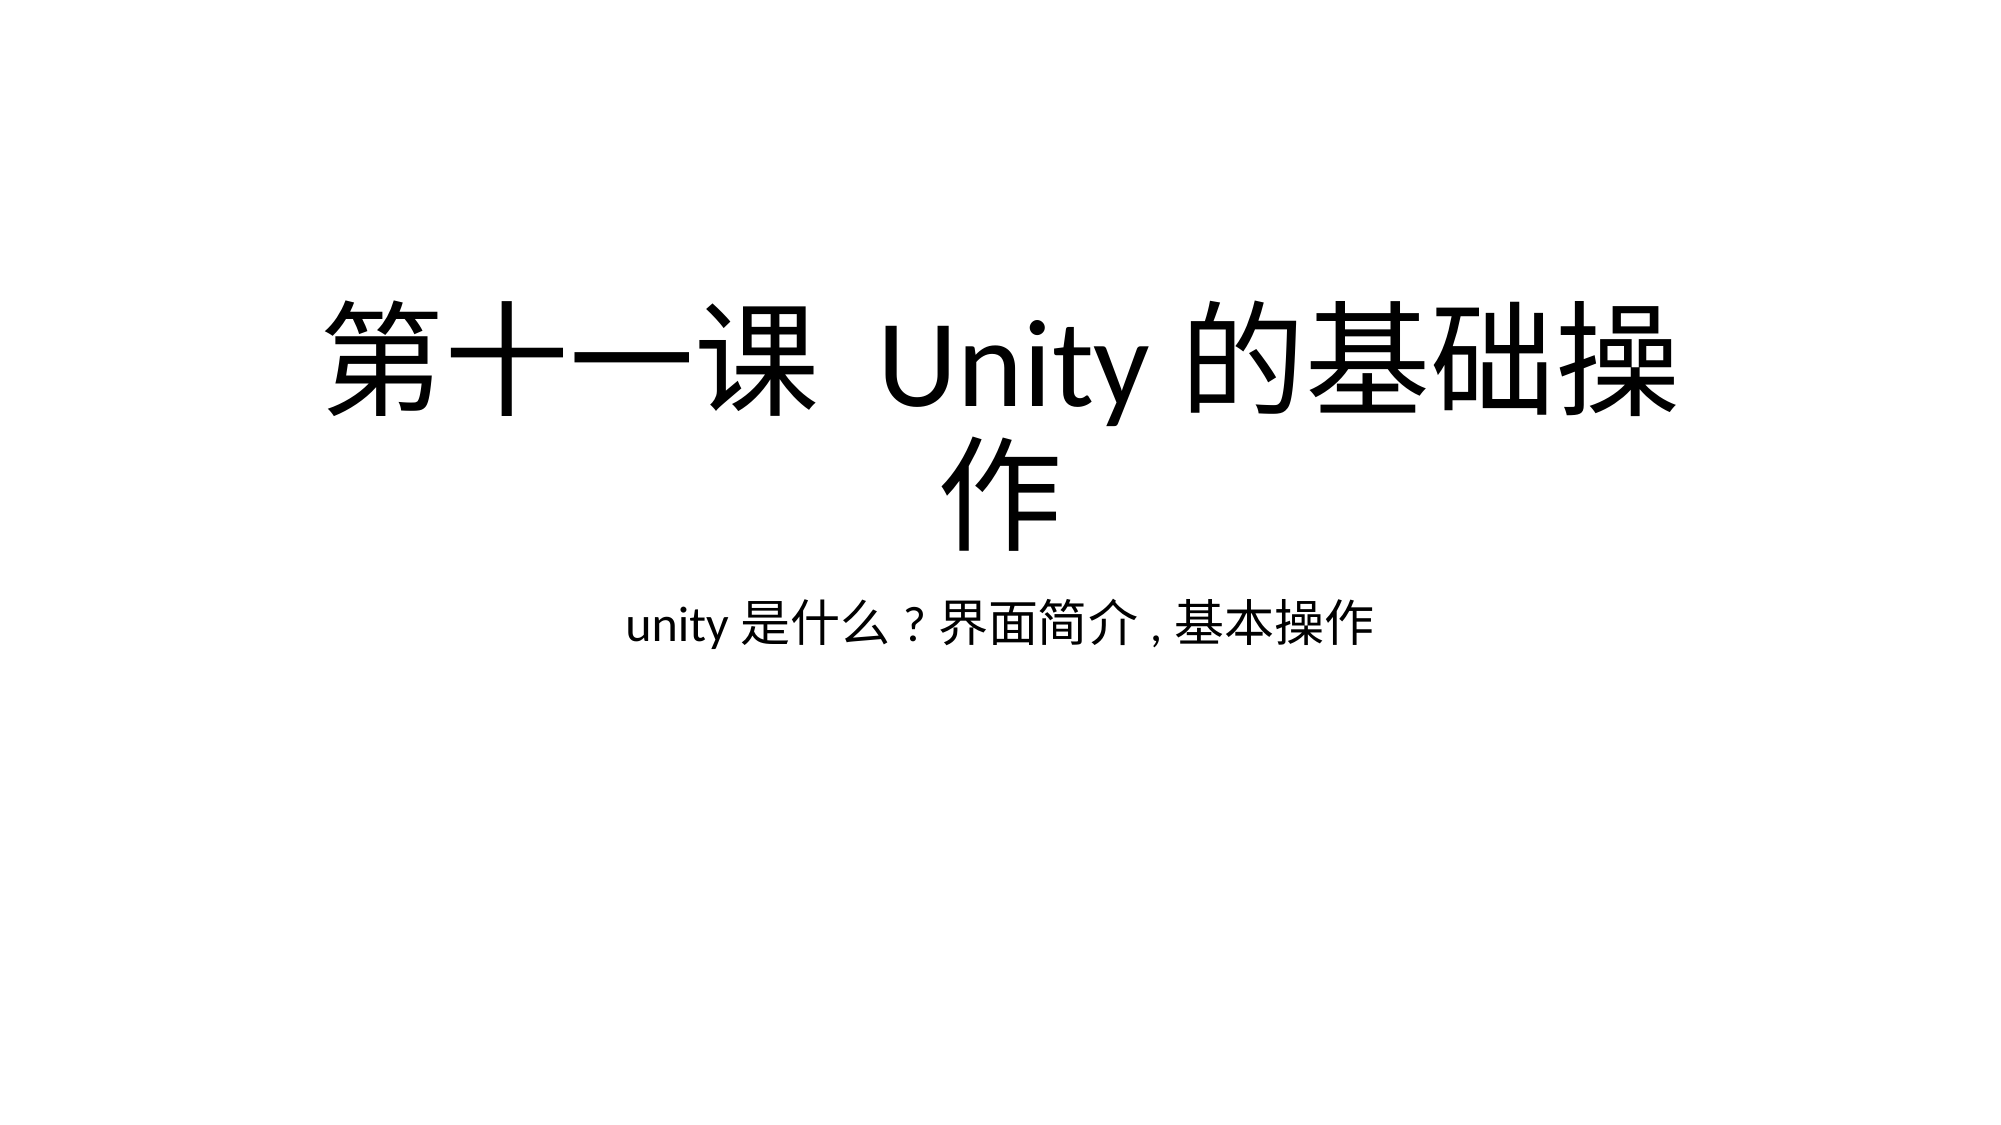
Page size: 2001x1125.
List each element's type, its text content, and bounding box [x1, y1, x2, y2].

title 第十一课 Unity的基础操作 [249, 184, 1750, 576]
subtitle unity是什么?界面简介,基本操作 [249, 590, 1750, 863]
